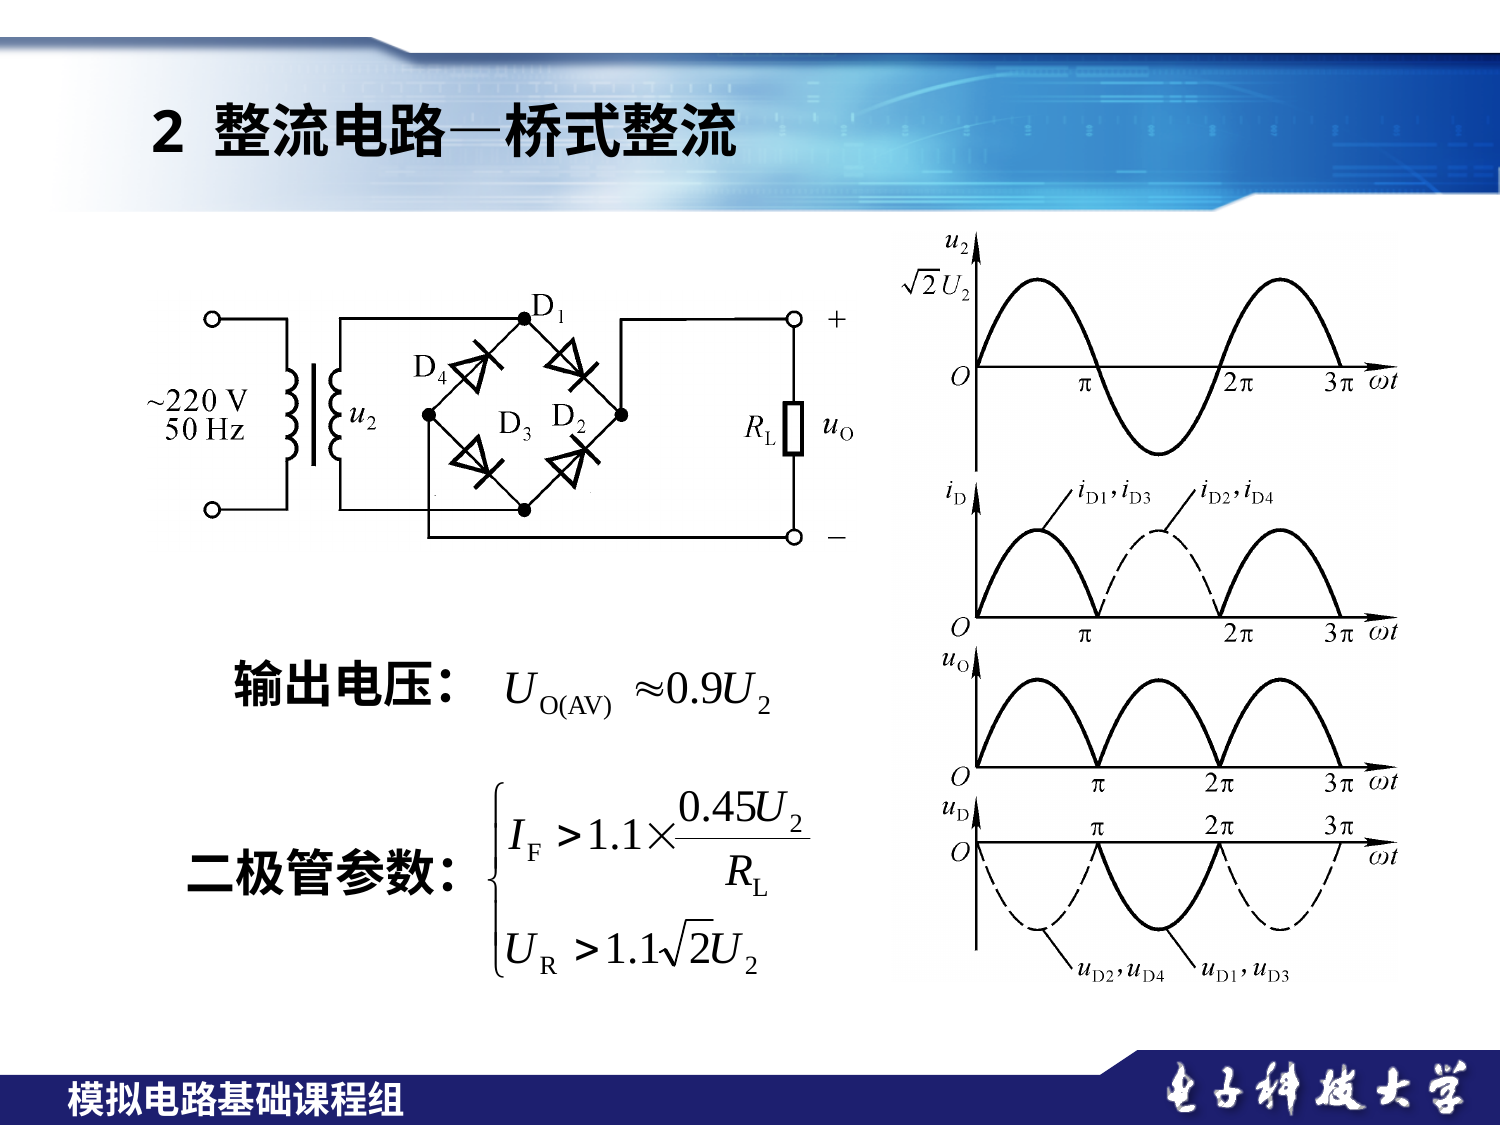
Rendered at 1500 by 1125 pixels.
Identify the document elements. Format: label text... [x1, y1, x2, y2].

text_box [147, 290, 857, 552]
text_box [891, 231, 1398, 982]
title 2 整流电路—桥式整流 [74, 82, 1413, 176]
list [466, 774, 821, 987]
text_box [499, 656, 782, 731]
picture [0, 37, 1500, 213]
text_box 二极管参数： [171, 834, 461, 909]
text_box 输出电压： [218, 645, 502, 720]
